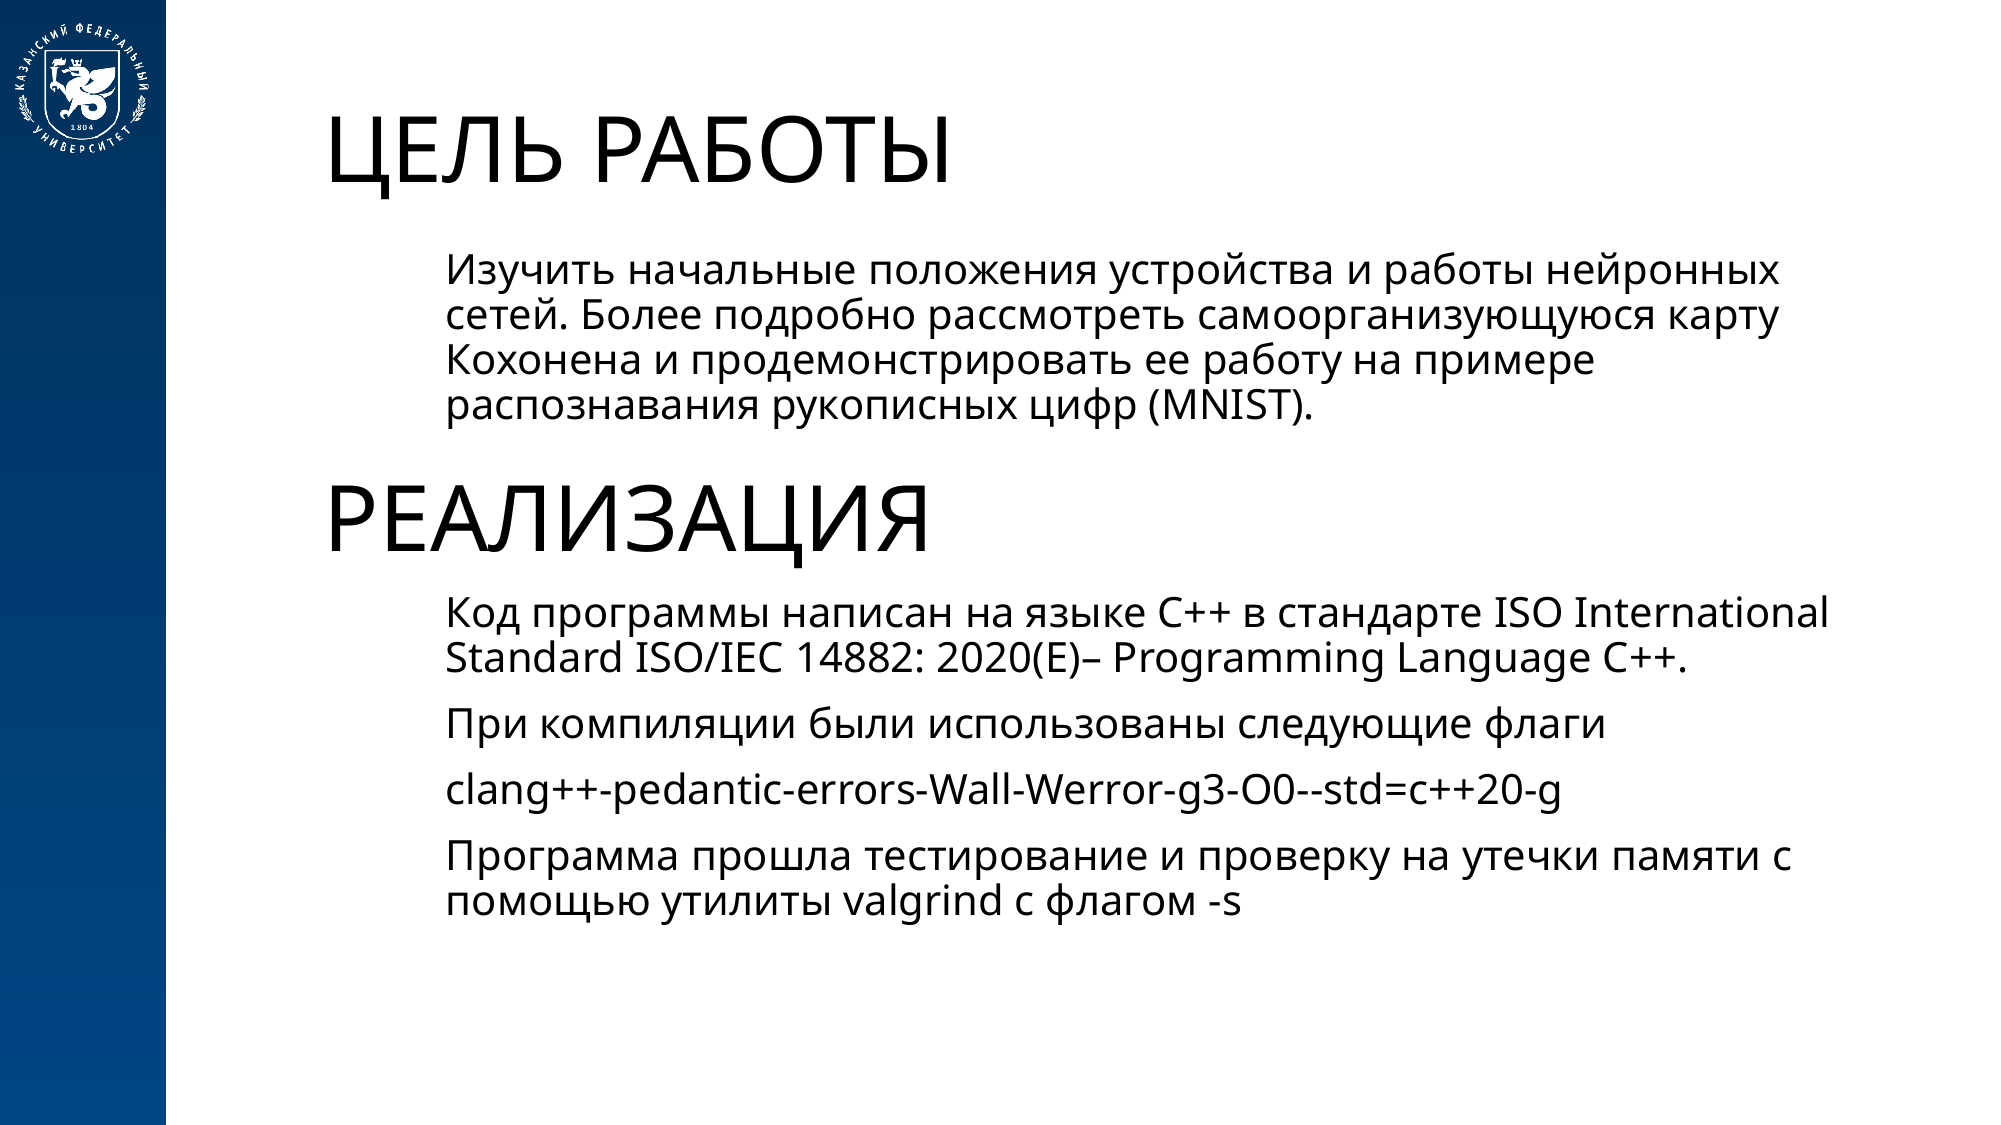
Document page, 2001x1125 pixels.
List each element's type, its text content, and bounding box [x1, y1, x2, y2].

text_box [0, 0, 166, 1125]
text_box РЕАЛИЗАЦИЯ [308, 412, 2000, 631]
text_box Изучить начальные положения устройства и работы нейронных сетей. Более подробно рассмотреть самоорганизующуюся карту Кохонена и продемонстрировать ее работу на примере распознавания рукописных цифр (MNIST). [430, 262, 1912, 412]
text_box Код программы написан на языке С++ в стандарте ISO International Standard ISO/IEC 14882: 2020(E)– Programming Language C++. При компиляции были использованы следующие флаги clang++-pedantic-errors-Wall-Werror-g3-O0--std=c++20-g Программа прошла тестирование и проверку на утечки памяти с помощью утилиты valgrind с флагом -s [430, 584, 1912, 1038]
text_box ЦЕЛЬ РАБОТЫ [308, 44, 2000, 262]
